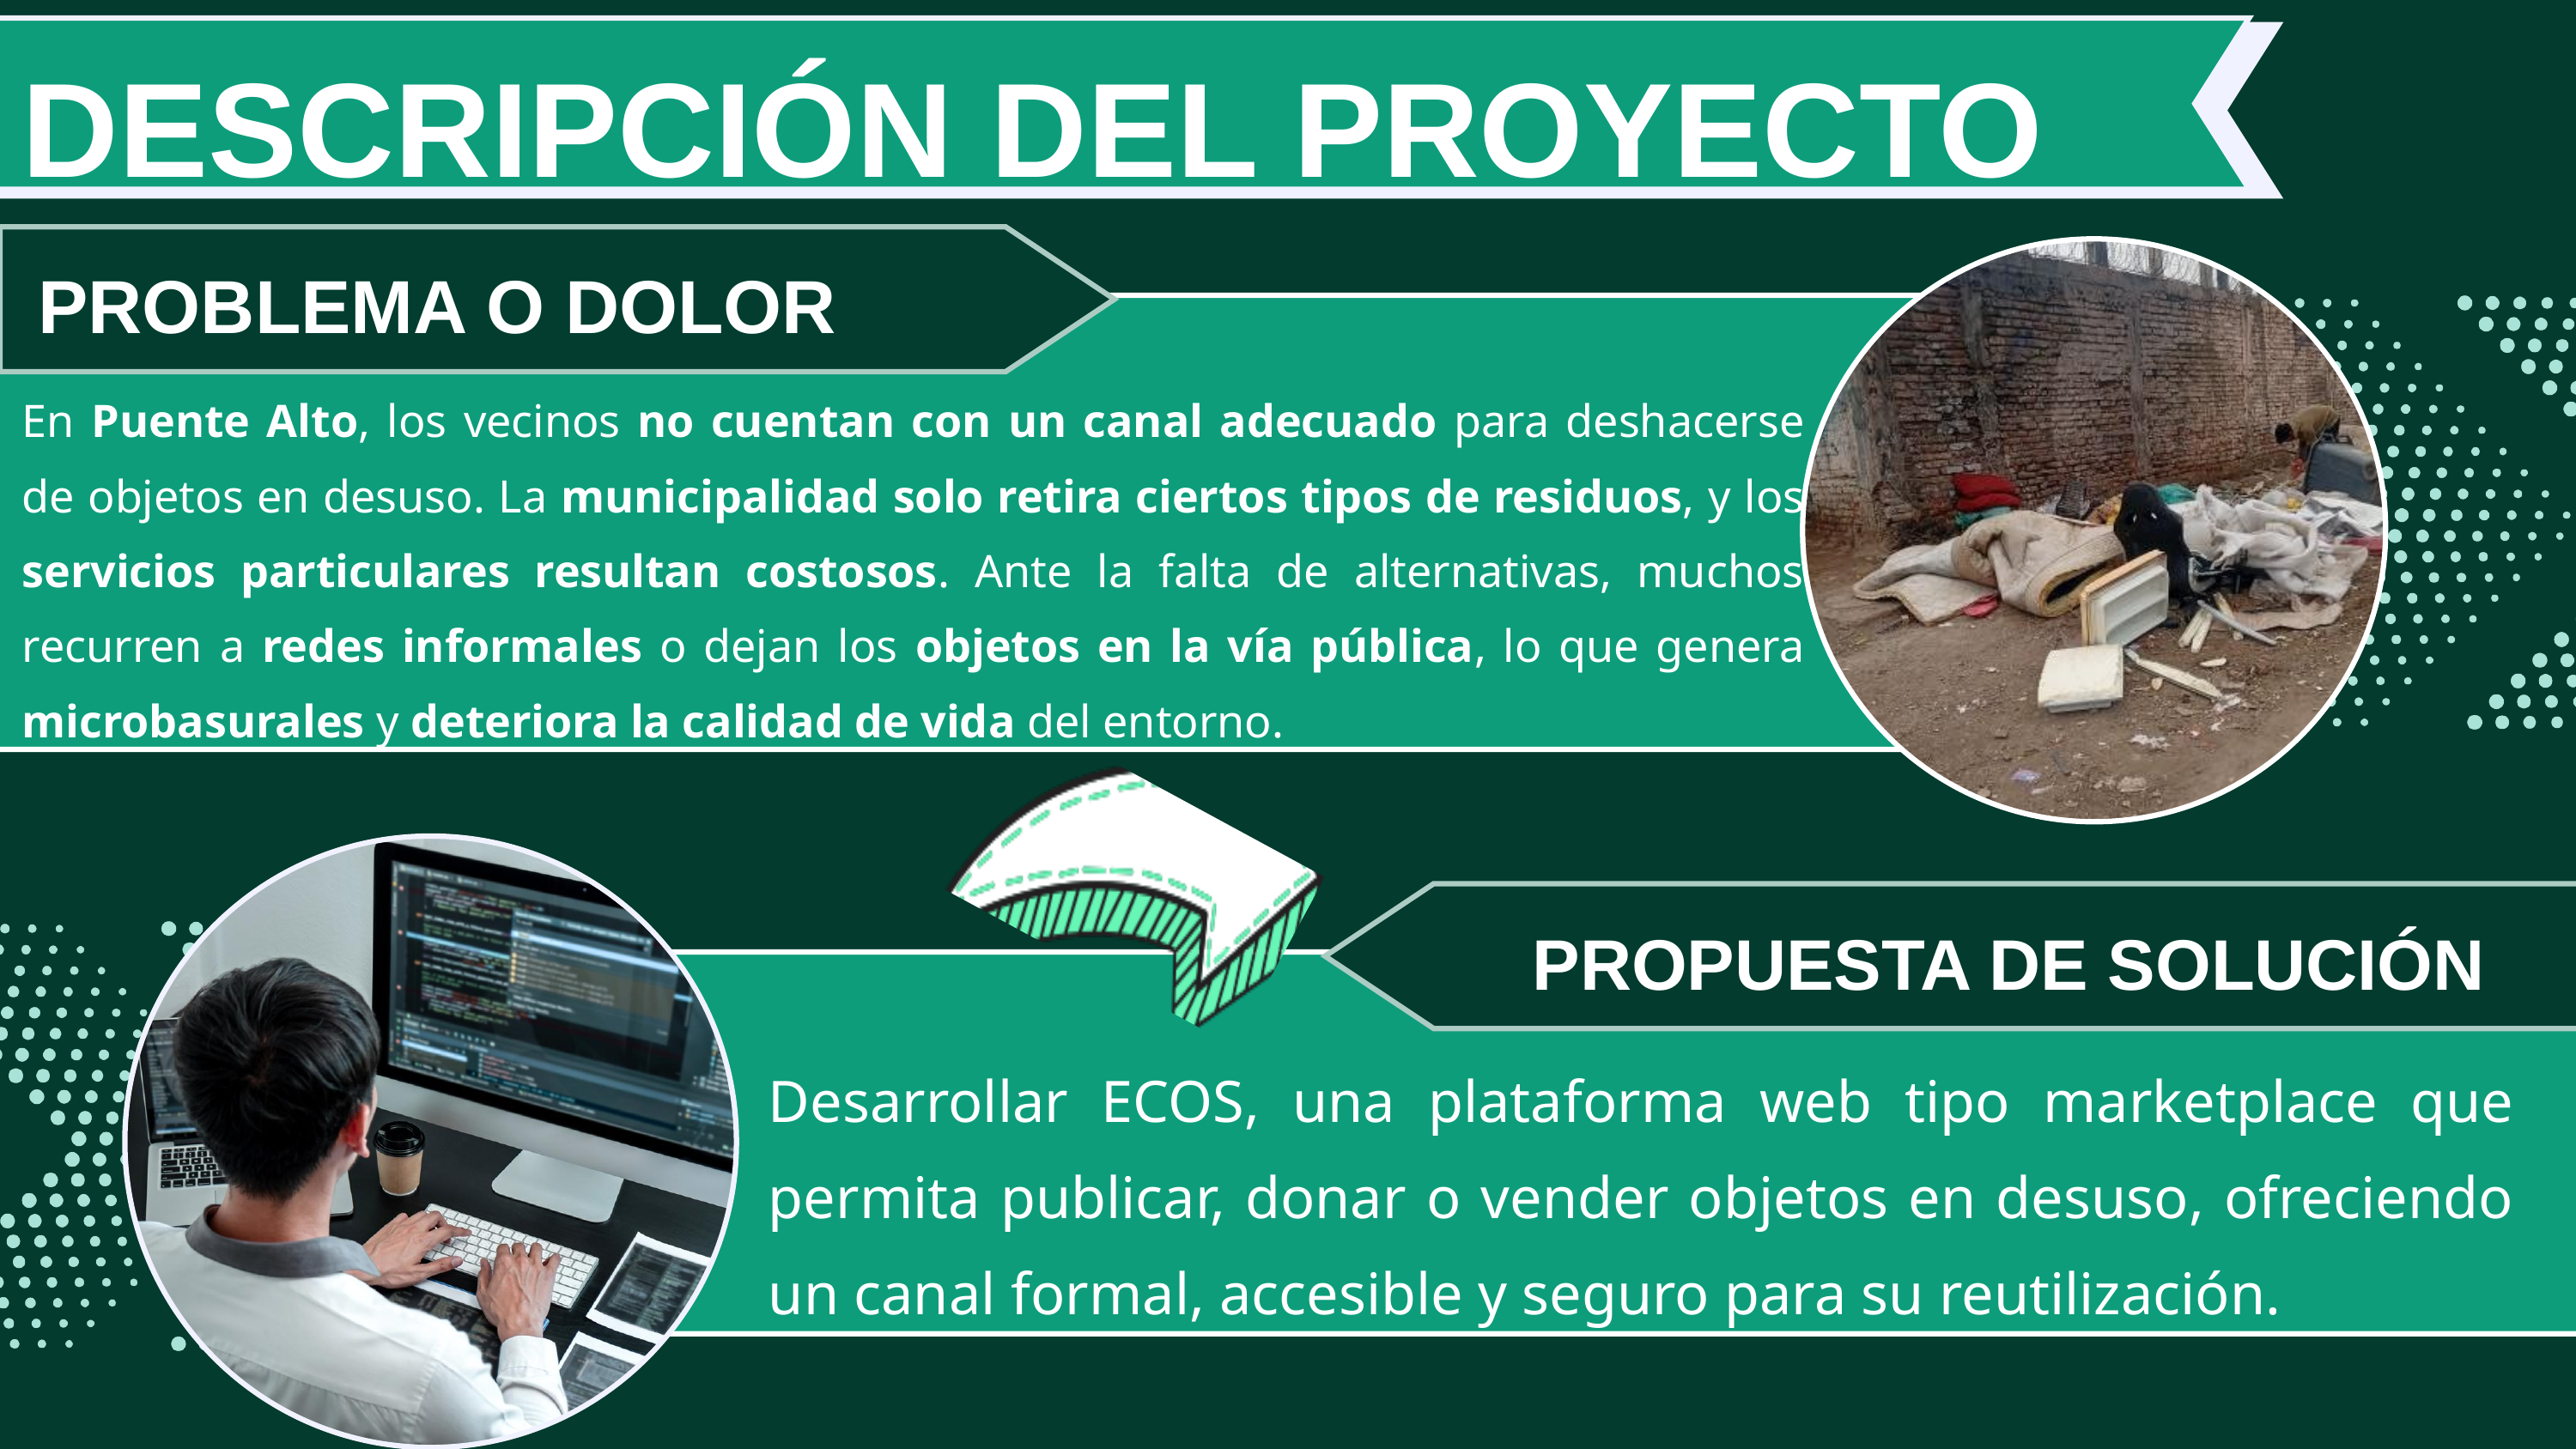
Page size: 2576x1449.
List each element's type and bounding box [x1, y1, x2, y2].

text_box [612, 931, 2576, 1334]
text_box [0, 206, 1115, 373]
text_box [2267, 294, 2576, 730]
text_box [0, 274, 1980, 750]
text_box [1913, 239, 2386, 822]
text_box [0, 0, 2250, 190]
text_box [0, 920, 219, 1352]
text_box [1324, 883, 2576, 1050]
text_box [2253, 3, 2279, 197]
text_box [125, 835, 661, 1448]
text_box [896, 759, 1325, 931]
